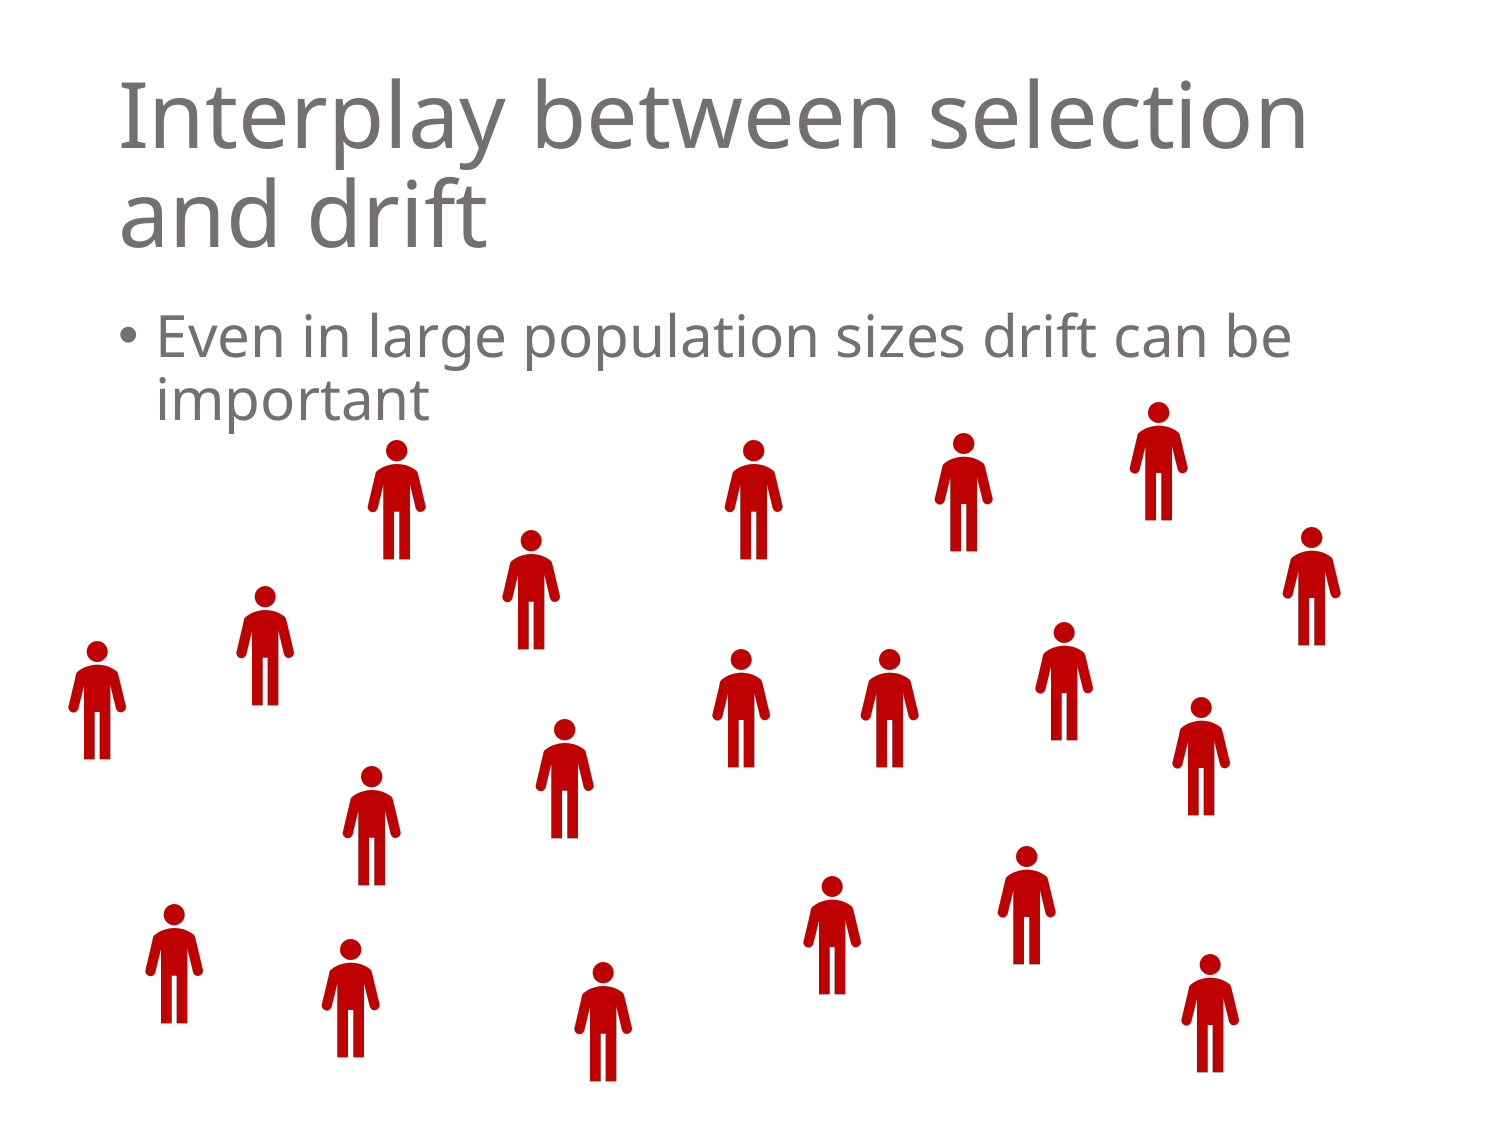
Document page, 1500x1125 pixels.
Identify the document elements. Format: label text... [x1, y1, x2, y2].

title Interplay between selection and drift [103, 59, 1397, 278]
picture [333, 436, 460, 563]
picture [1001, 618, 1127, 744]
picture [287, 935, 414, 1062]
picture [826, 645, 953, 772]
picture [1248, 523, 1375, 649]
picture [769, 872, 895, 998]
picture [202, 582, 328, 709]
picture [111, 900, 237, 1027]
list Even in large population sizes drift can be important [103, 299, 1397, 1014]
picture [468, 526, 594, 653]
picture [1147, 950, 1273, 1077]
picture [540, 958, 666, 1085]
picture [900, 429, 1027, 555]
picture [963, 842, 1090, 968]
picture [308, 762, 435, 889]
picture [690, 436, 817, 563]
picture [1095, 398, 1222, 524]
picture [34, 637, 161, 763]
picture [1138, 693, 1264, 819]
picture [678, 645, 804, 772]
picture [501, 715, 628, 842]
